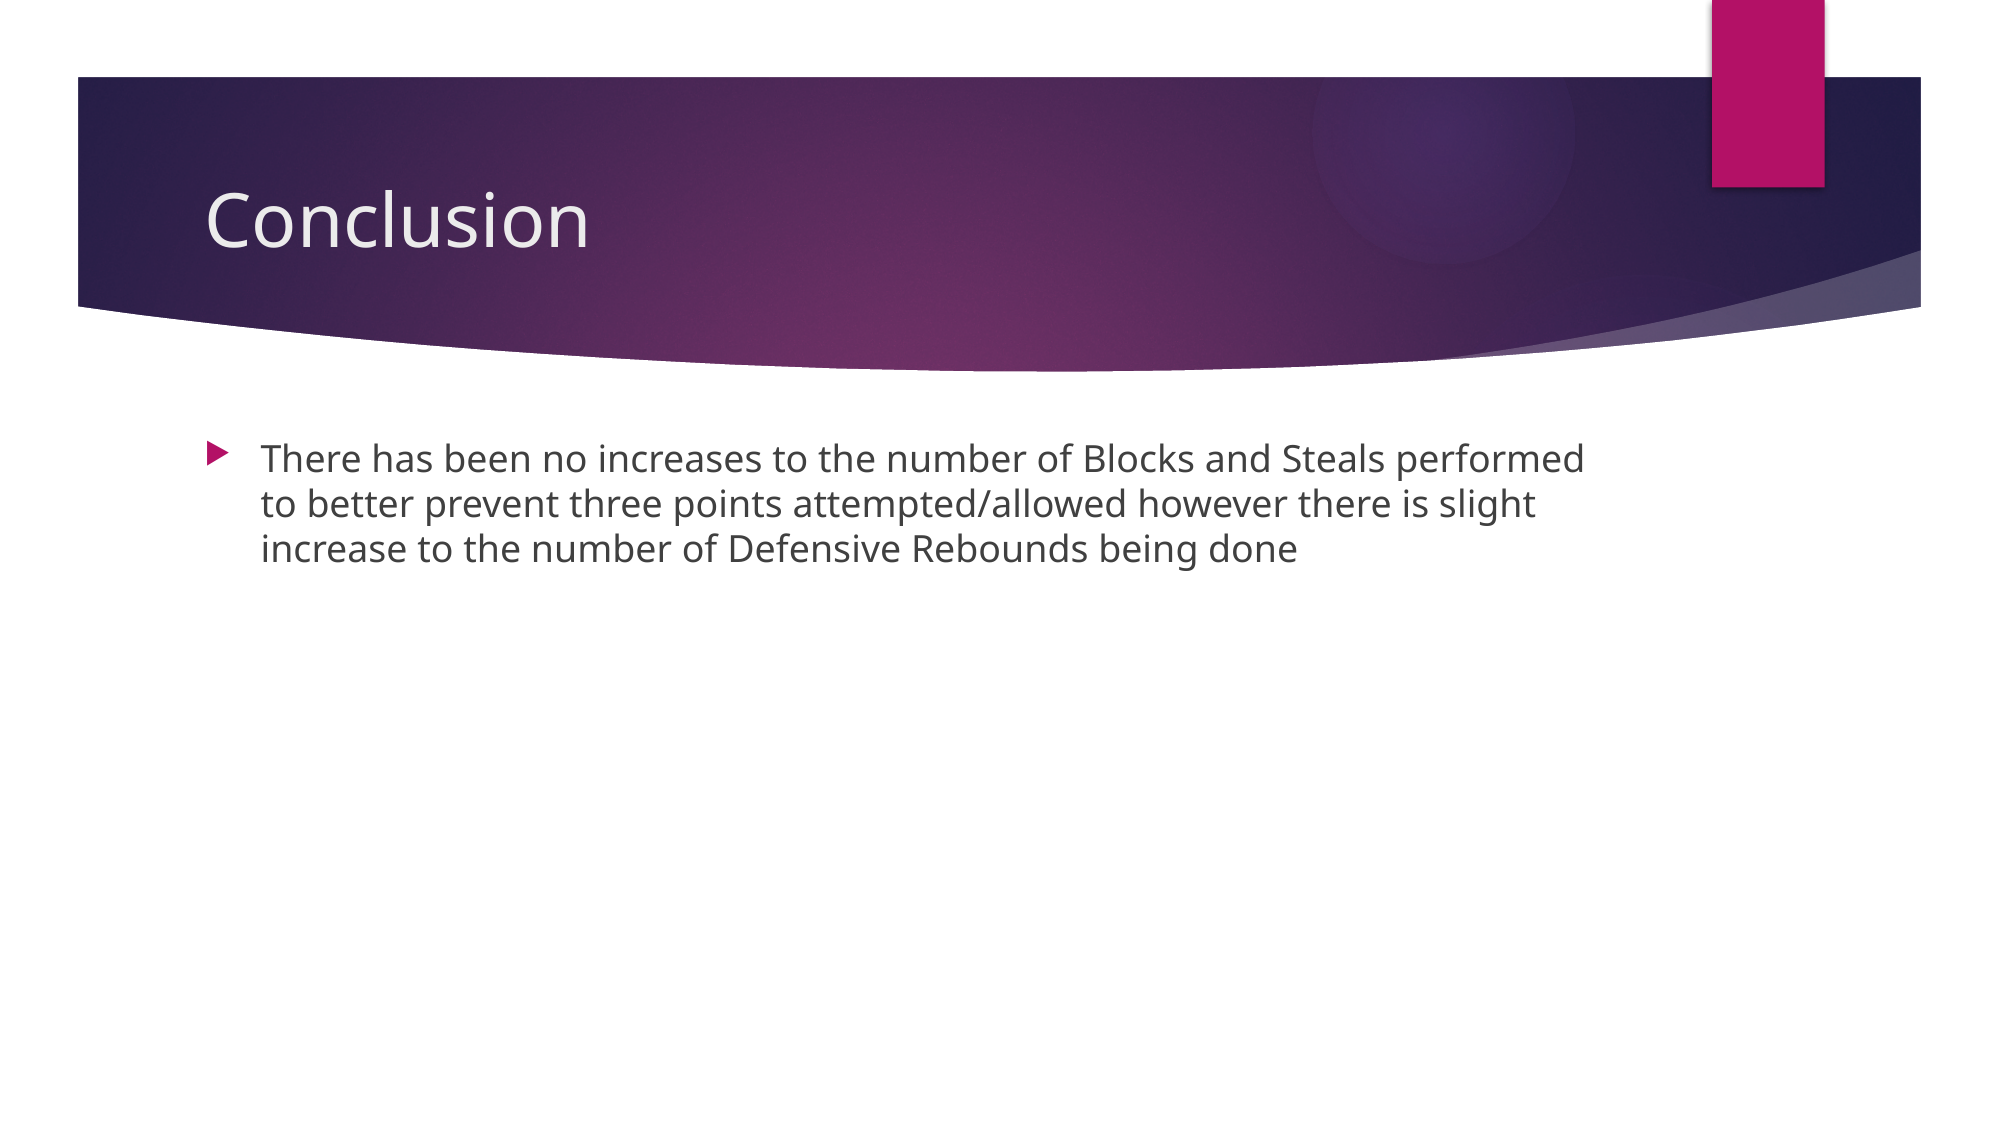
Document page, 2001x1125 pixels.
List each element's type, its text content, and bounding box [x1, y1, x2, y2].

list There has been no increases to the number of Blocks and Steals performed to better prevent three points attempted/allowed however there is slight increase to the number of Defensive Rebounds being done [189, 427, 1638, 988]
title Conclusion [189, 159, 1627, 276]
